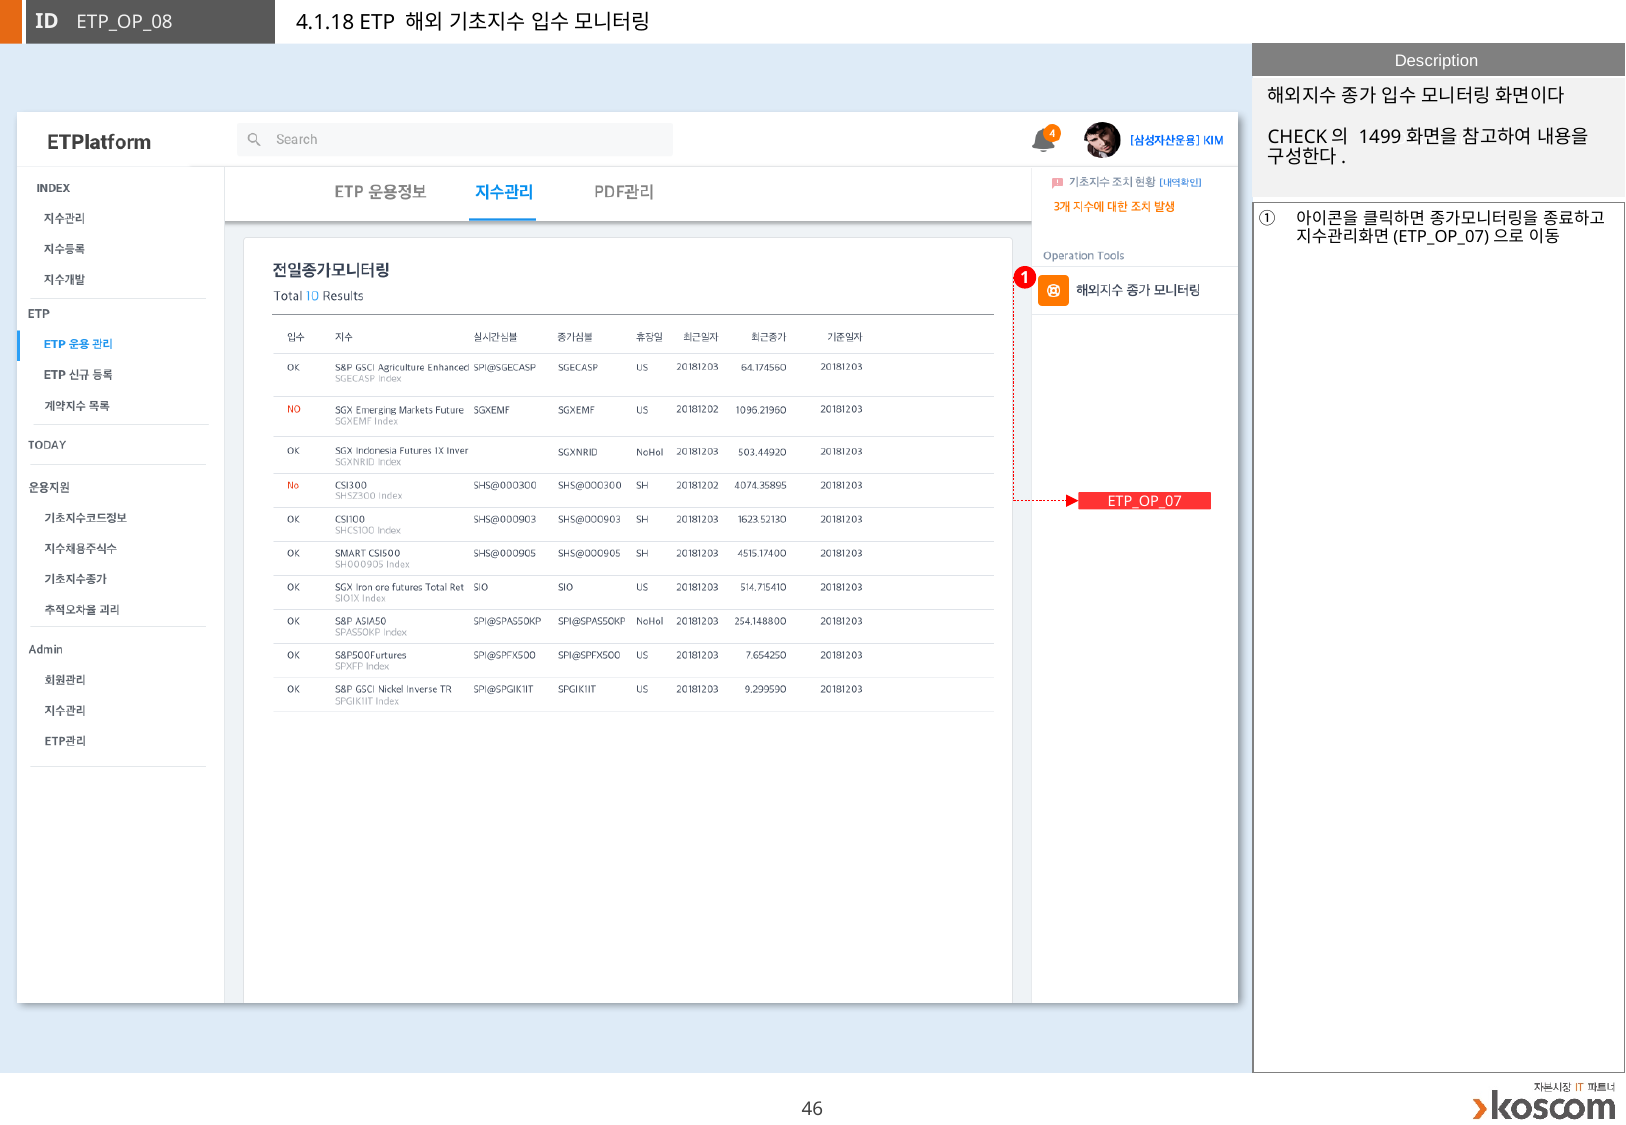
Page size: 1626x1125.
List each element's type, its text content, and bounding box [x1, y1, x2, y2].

list ETP_OP_08 [61, 5, 264, 40]
title 4.1.18 ETP 해외 기초지수 입수 모니터링 [281, 5, 1380, 40]
picture [1471, 1080, 1616, 1120]
list 해외지수 종가 입수 모니터링 화면이다 CHECK의 1499화면을 참고하여 내용을 구성한다. [1252, 78, 1625, 194]
picture [17, 112, 1238, 1003]
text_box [1013, 277, 1079, 501]
list 아이콘을 클릭하면 종가모니터링을 종료하고 지수관리화면(ETP_OP_07)으로 이동 [1252, 202, 1616, 1058]
